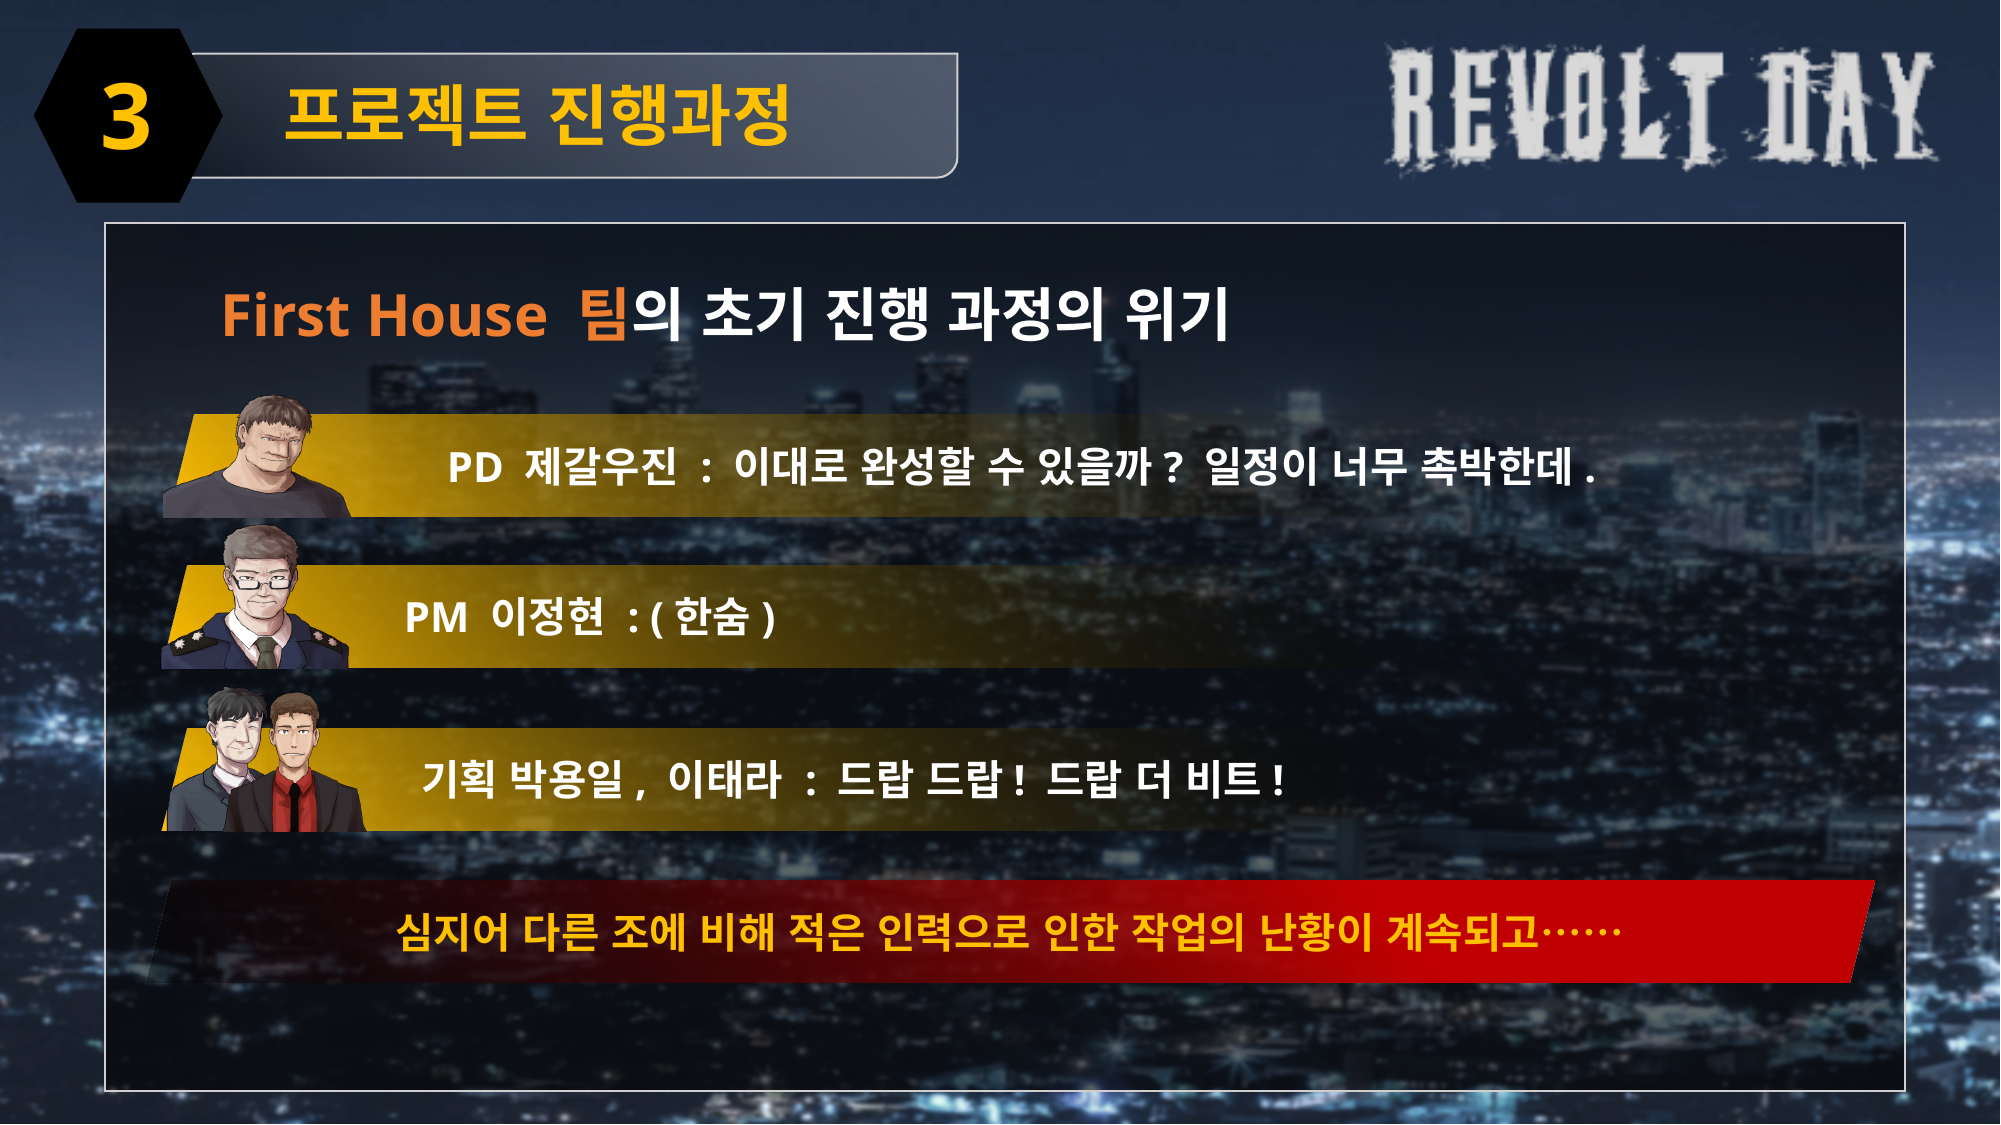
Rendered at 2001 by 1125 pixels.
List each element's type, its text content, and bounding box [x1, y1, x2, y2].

text_box 3 [85, 51, 168, 176]
text_box 심지어 다른 조에 비해 적은 인력으로 인한 작업의 난황이 계속되고…… [144, 879, 1876, 984]
picture [0, 0, 2000, 1124]
text_box First House 팀의 초기 진행 과정의 위기 [205, 270, 1443, 356]
text_box 기획 박용일, 이태라 : 드랍 드랍! 드랍 더 비트! [373, 727, 1869, 832]
text_box 프로젝트 진행과정 [268, 66, 809, 161]
text_box PM 이정현 : (한숨) [351, 564, 1869, 669]
text_box PD 제갈우진 : 이대로 완성할 수 있을까? 일정이 너무 촉박한데. [399, 413, 1877, 518]
